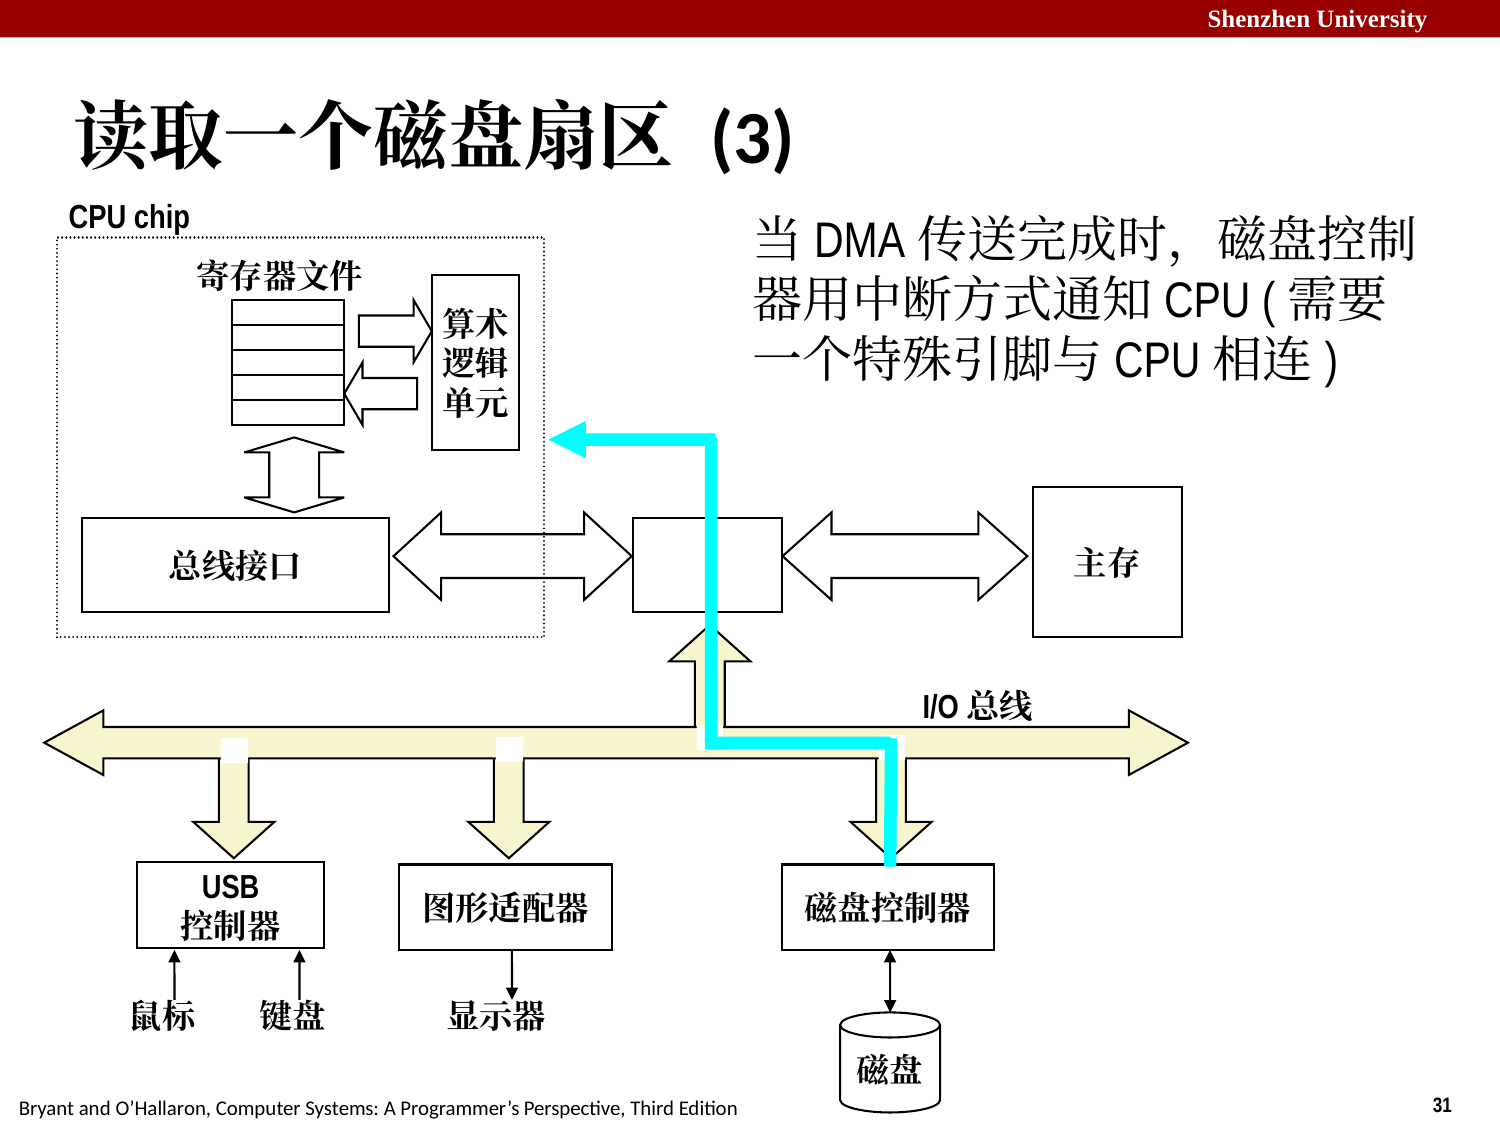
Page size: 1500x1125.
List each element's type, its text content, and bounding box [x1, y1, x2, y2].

text_box [44, 710, 878, 775]
text_box [850, 759, 890, 858]
text_box [168, 949, 181, 987]
text_box 显示器 [431, 987, 561, 1043]
text_box [883, 949, 897, 1012]
title 读取一个磁盘扇区 (3) [58, 71, 1304, 197]
text_box 鼠标 [113, 987, 211, 1043]
text_box 磁盘控制器 [781, 864, 995, 950]
text_box 图形适配器 [399, 864, 612, 950]
text_box [495, 736, 524, 762]
text_box 总线接口 [81, 517, 389, 613]
text_box 磁盘 [840, 1012, 941, 1113]
text_box [724, 710, 1189, 775]
text_box [293, 949, 306, 987]
text_box [632, 517, 711, 613]
text_box 键盘 [244, 987, 342, 1043]
text_box [878, 735, 906, 761]
text_box [712, 517, 782, 613]
text_box USB 控制器 [137, 862, 325, 948]
text_box [56, 237, 545, 638]
text_box [696, 725, 724, 750]
text_box 当DMA传送完成时，磁盘控制器用中断方式通知CPU (需要一个特殊引脚与CPU相连) [737, 199, 1450, 395]
text_box [193, 759, 275, 859]
text_box [669, 624, 711, 726]
text_box [468, 759, 550, 859]
text_box [782, 512, 1028, 600]
text_box 主存 [1032, 487, 1182, 638]
text_box [891, 761, 932, 859]
text_box I/O总线 [907, 677, 1049, 732]
text_box CPU chip [54, 187, 206, 243]
text_box [548, 433, 711, 446]
text_box [712, 626, 751, 726]
text_box [220, 738, 249, 764]
text_box [545, 512, 632, 600]
